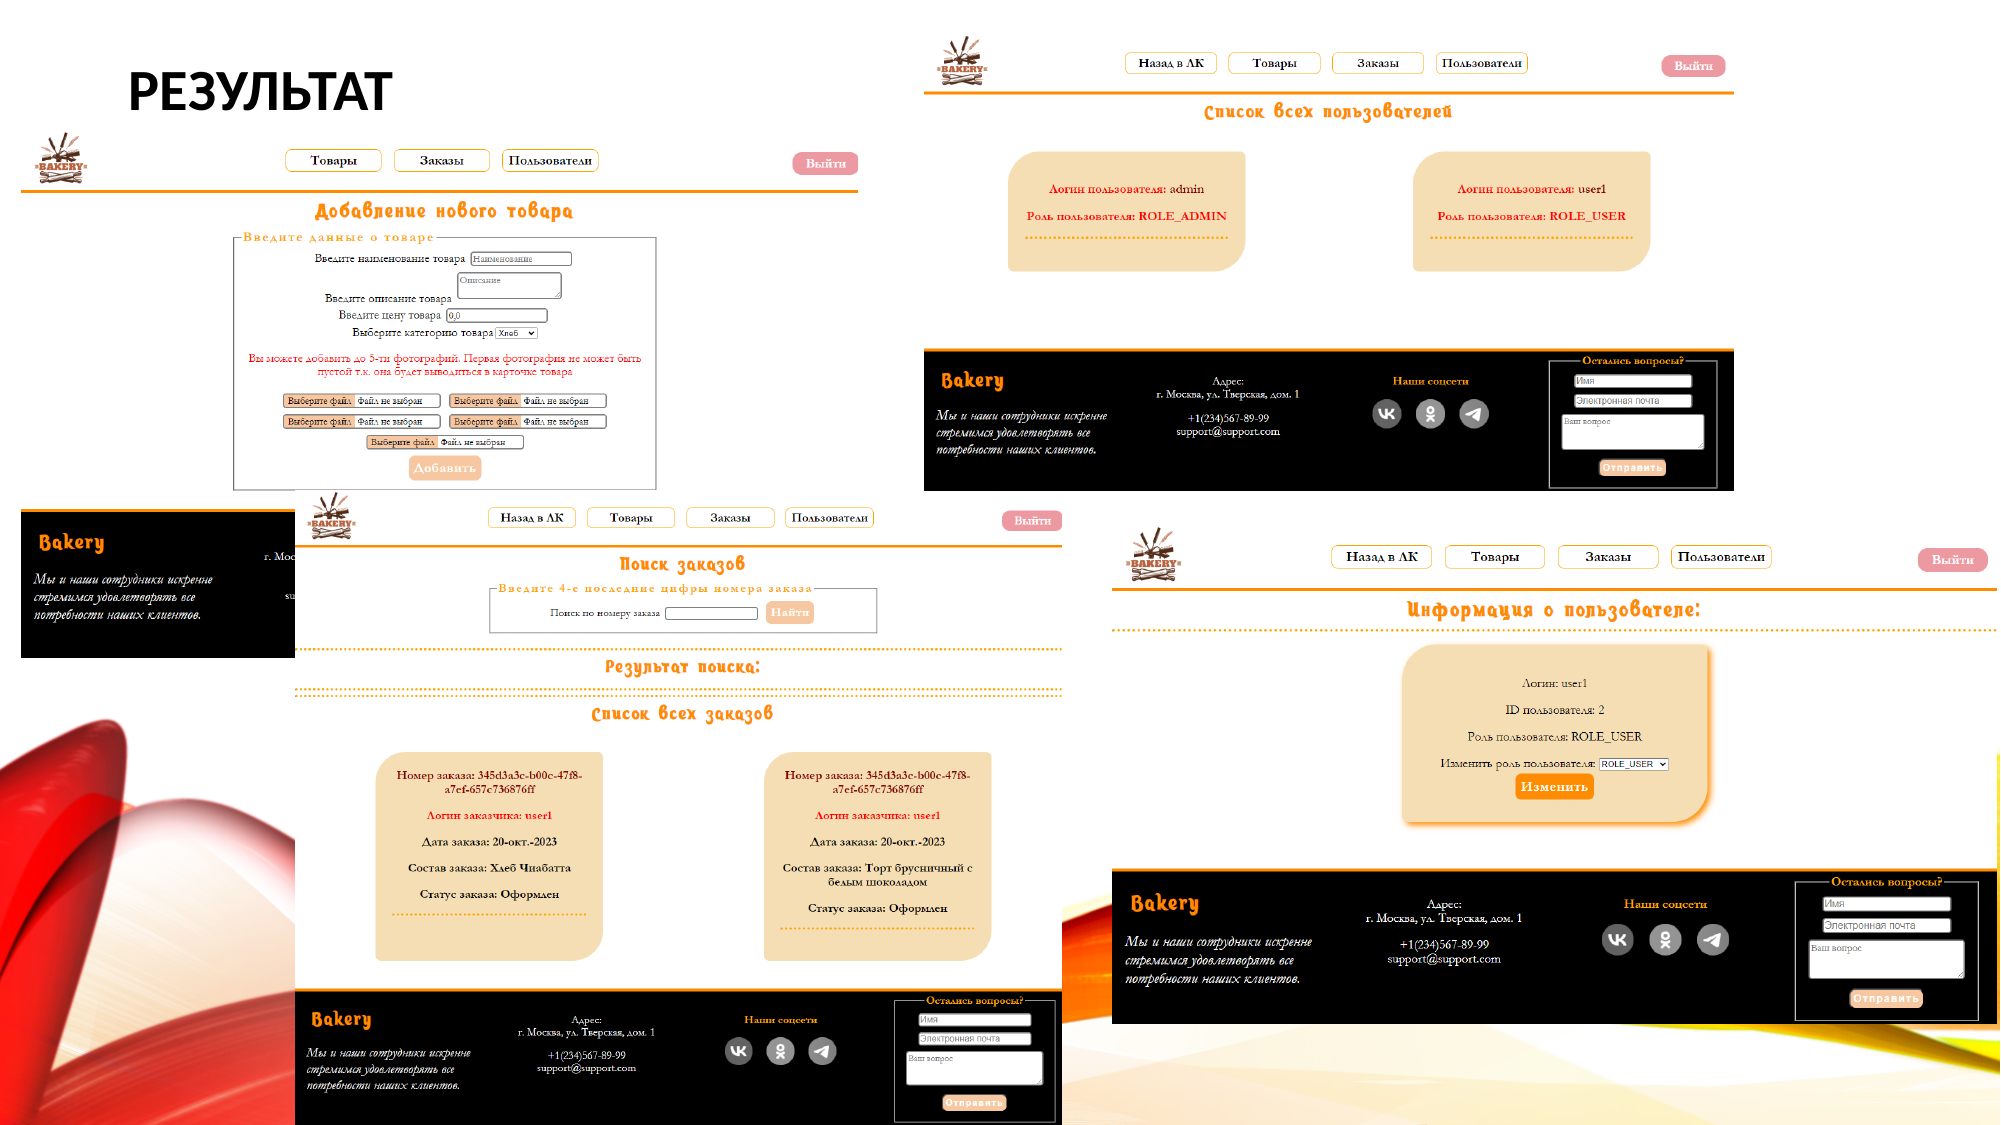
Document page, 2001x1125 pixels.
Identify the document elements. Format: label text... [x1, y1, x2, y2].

picture [0, 34, 2000, 1125]
title Результат [113, 0, 1889, 131]
